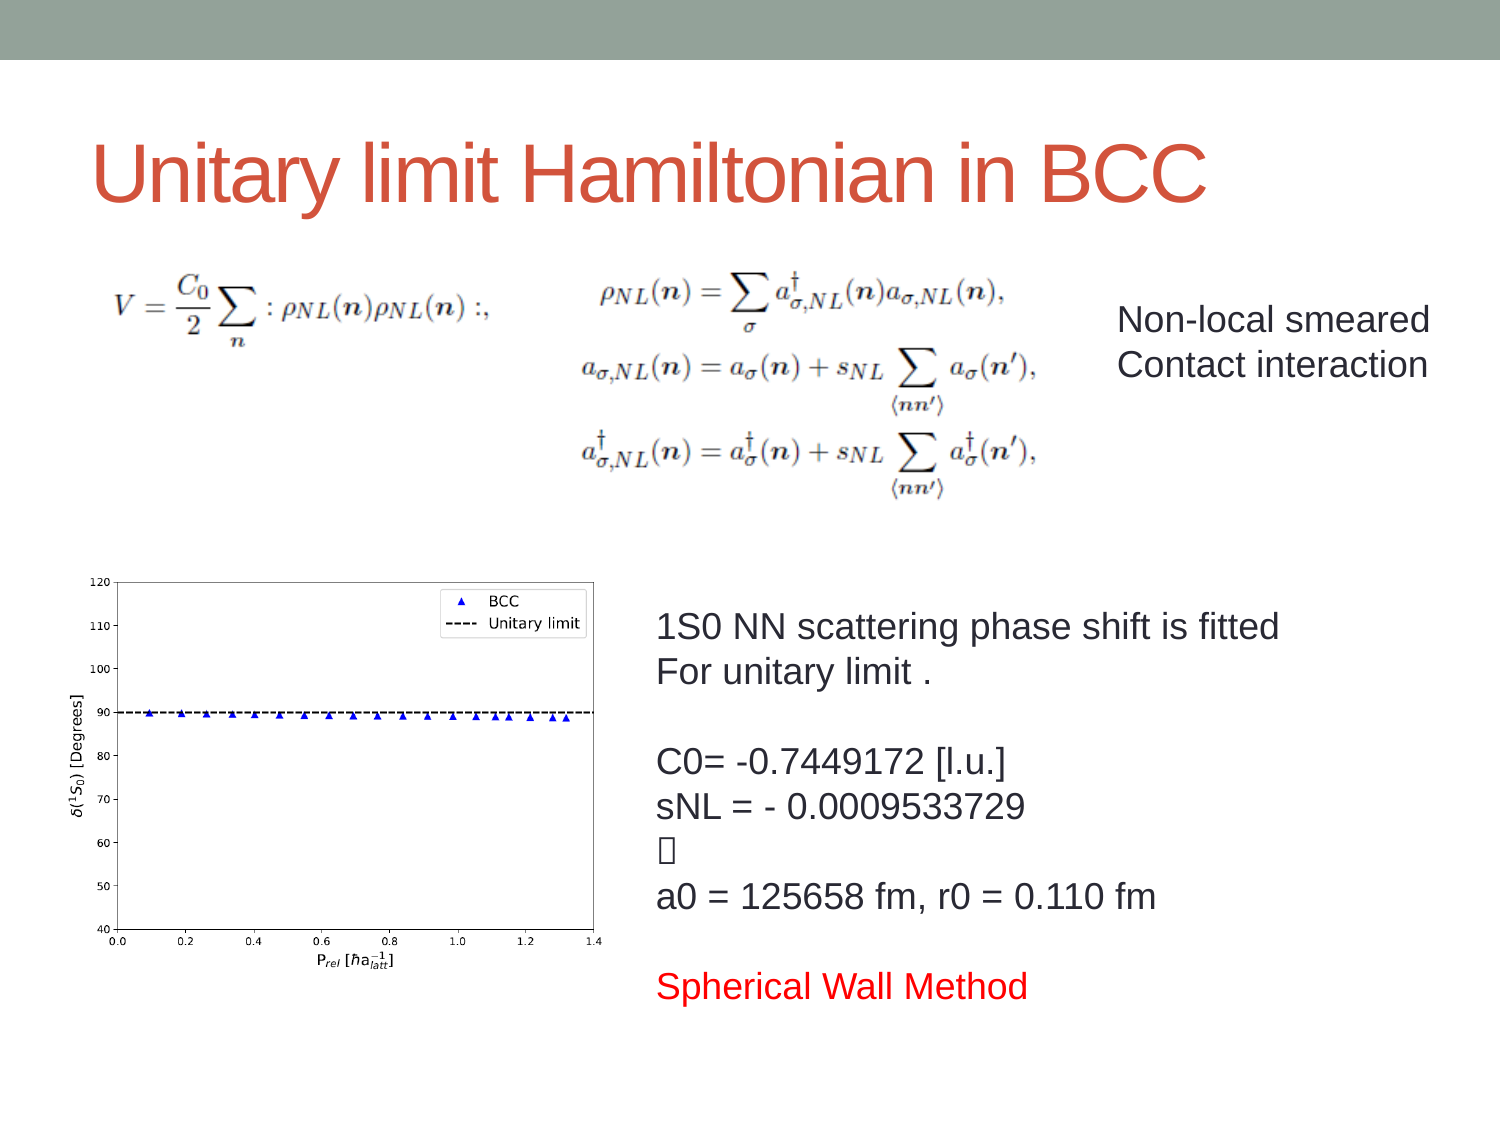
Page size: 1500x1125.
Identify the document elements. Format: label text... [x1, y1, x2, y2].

picture [49, 560, 615, 975]
picture [562, 262, 1043, 510]
picture [87, 249, 502, 363]
text_box Non-local smeared Contact interaction [1102, 287, 1446, 393]
title Unitary limit Hamiltonian in BCC [75, 87, 1425, 250]
text_box 1S0 NN scattering phase shift is fitted For unitary limit . C0= -0.7449172 [l.u.] sNL = - 0.0009533729  a0 = 125658 fm, r0 = 0.110 fm Spherical Wall Method [641, 594, 1296, 1015]
